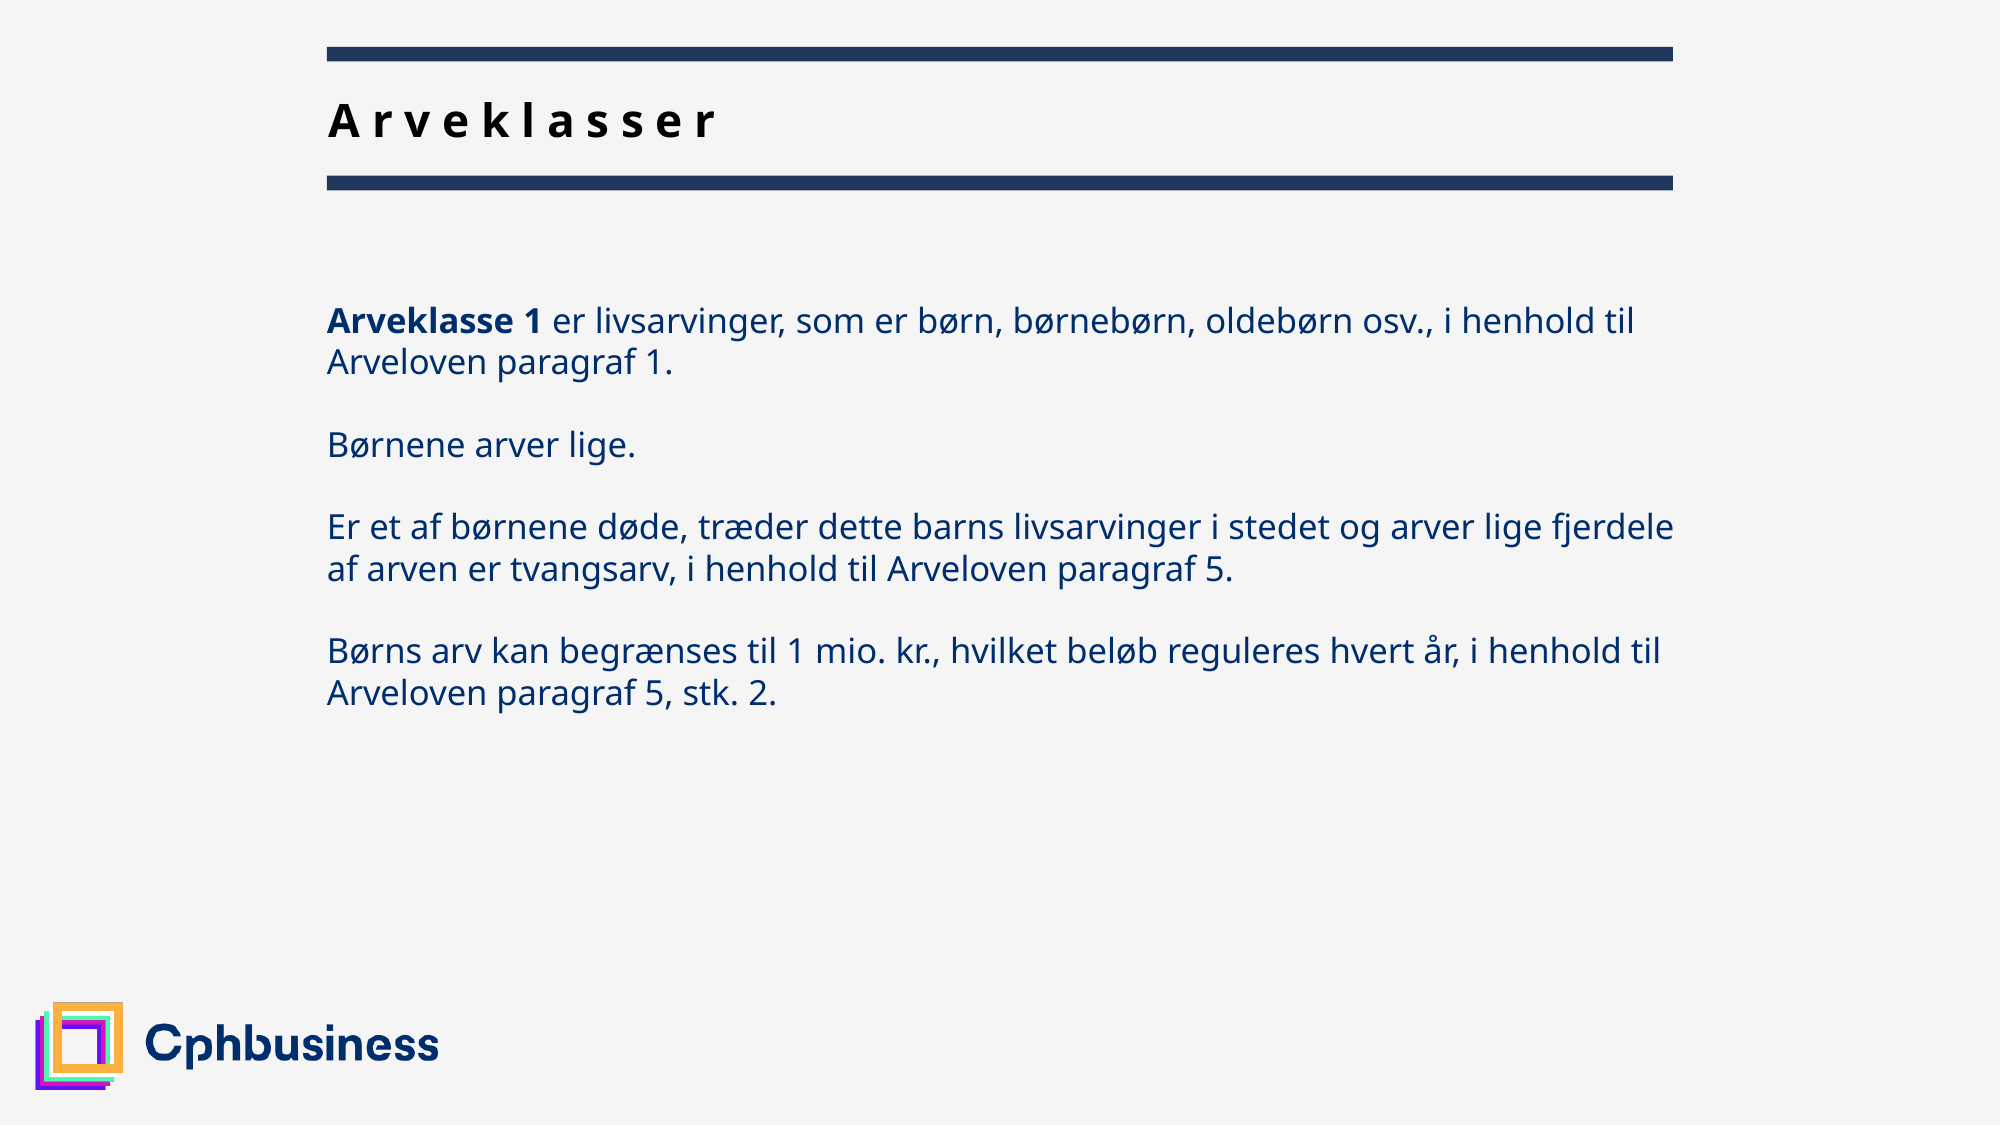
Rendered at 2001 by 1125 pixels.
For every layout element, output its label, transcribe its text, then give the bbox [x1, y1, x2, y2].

text_box Arveklasse 1 er livsarvinger, som er børn, børnebørn, oldebørn osv., i henhold til Arveloven paragraf 1. Børnene arver lige. Er et af børnene døde, træder dette barns livsarvinger i stedet og arver lige fjerdele af arven er tvangsarv, i henhold til Arveloven paragraf 5. Børns arv kan begrænses til 1 mio. kr., hvilket beløb reguleres hvert år, i henhold til Arveloven paragraf 5, stk. 2. [326, 268, 1700, 795]
text_box [326, 46, 1673, 62]
title Arveklasser [326, 26, 1729, 217]
text_box [326, 175, 1673, 191]
picture [0, 967, 473, 1125]
